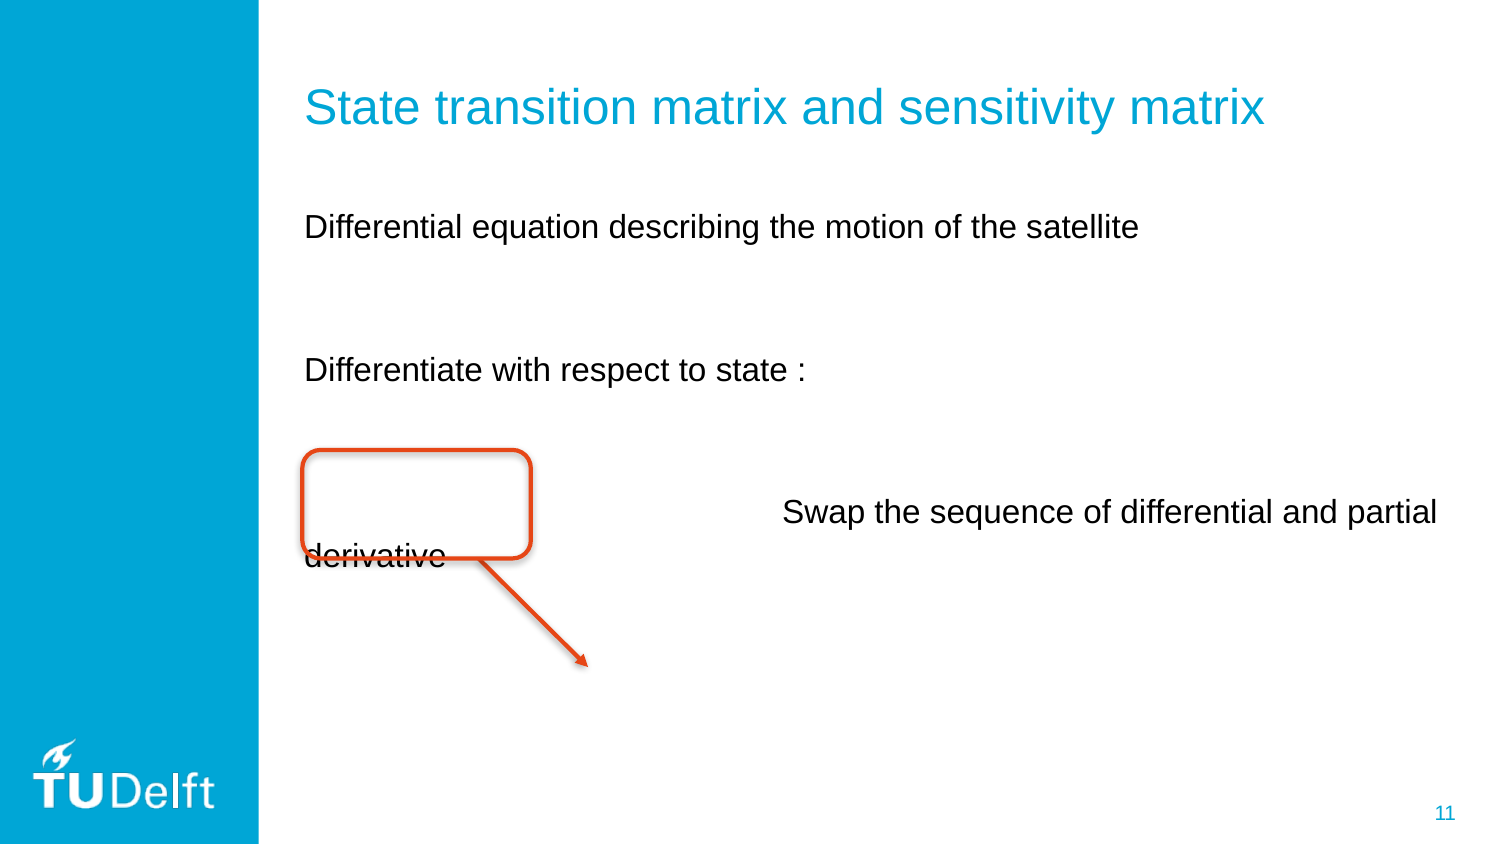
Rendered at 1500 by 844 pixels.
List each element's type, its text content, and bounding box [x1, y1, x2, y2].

text_box [301, 449, 532, 560]
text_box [478, 558, 589, 668]
title State transition matrix and sensitivity matrix [289, 33, 1500, 175]
